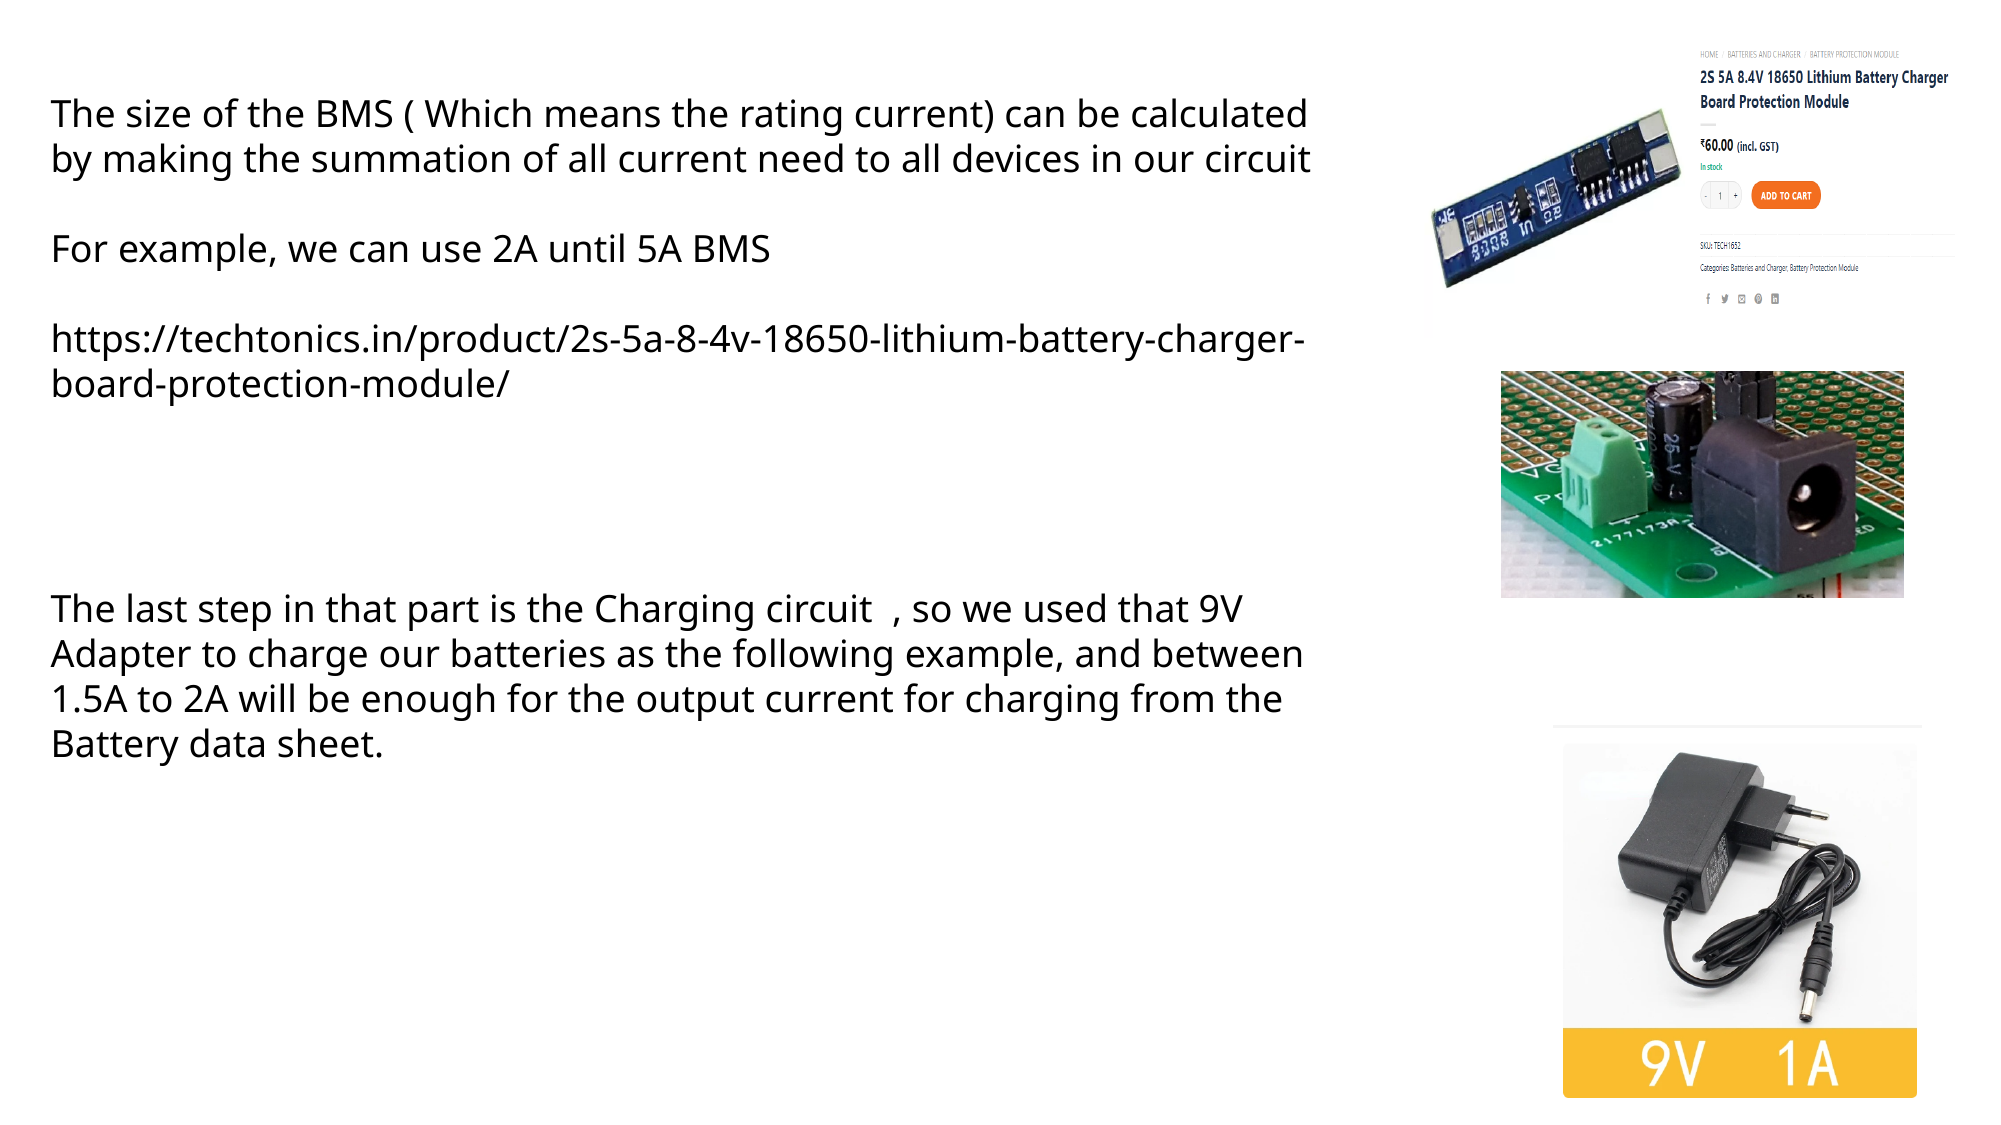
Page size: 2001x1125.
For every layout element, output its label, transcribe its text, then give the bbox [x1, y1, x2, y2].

picture [1501, 370, 1905, 599]
picture [1552, 725, 1922, 1102]
picture [1400, 23, 1956, 338]
text_box The size of the BMS ( Which means the rating current) can be calculated by making the summation of all current need to all devices in our circuit For example, we can use 2A until 5A BMS https://techtonics.in/product/2s-5a-8-4v-18650-lithium-battery-charger-board-protection-module/ The last step in that part is the Charging circuit , so we used that 9V Adapter to charge our batteries as the following example, and between 1.5A to 2A will be enough for the output current for charging from the Battery data sheet. [35, 37, 1371, 773]
